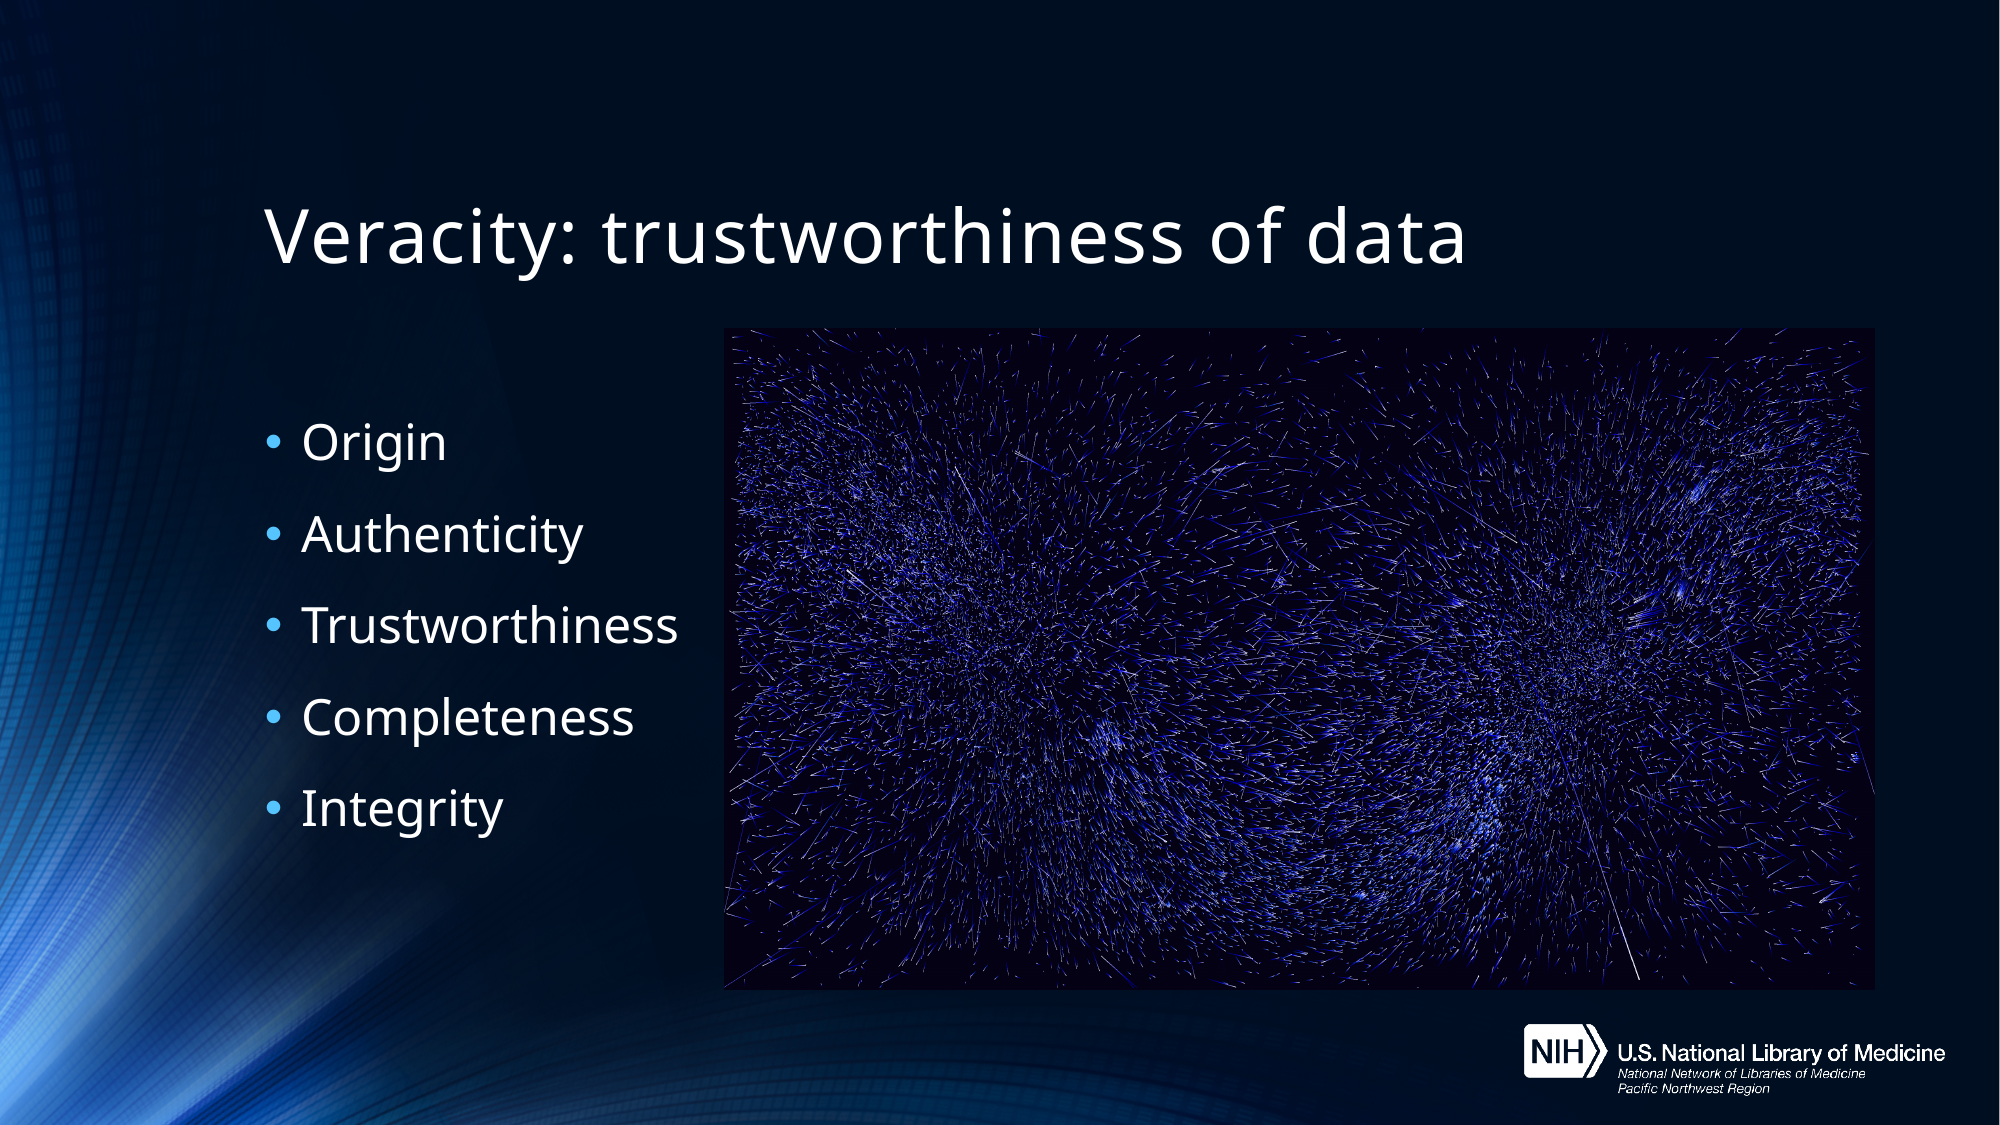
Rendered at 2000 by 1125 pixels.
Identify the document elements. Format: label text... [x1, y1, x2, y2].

picture [0, 0, 2000, 1125]
list Origin Authenticity Trustworthiness Completeness Integrity [249, 312, 1749, 988]
title Veracity: trustworthiness of data [249, 62, 1750, 288]
